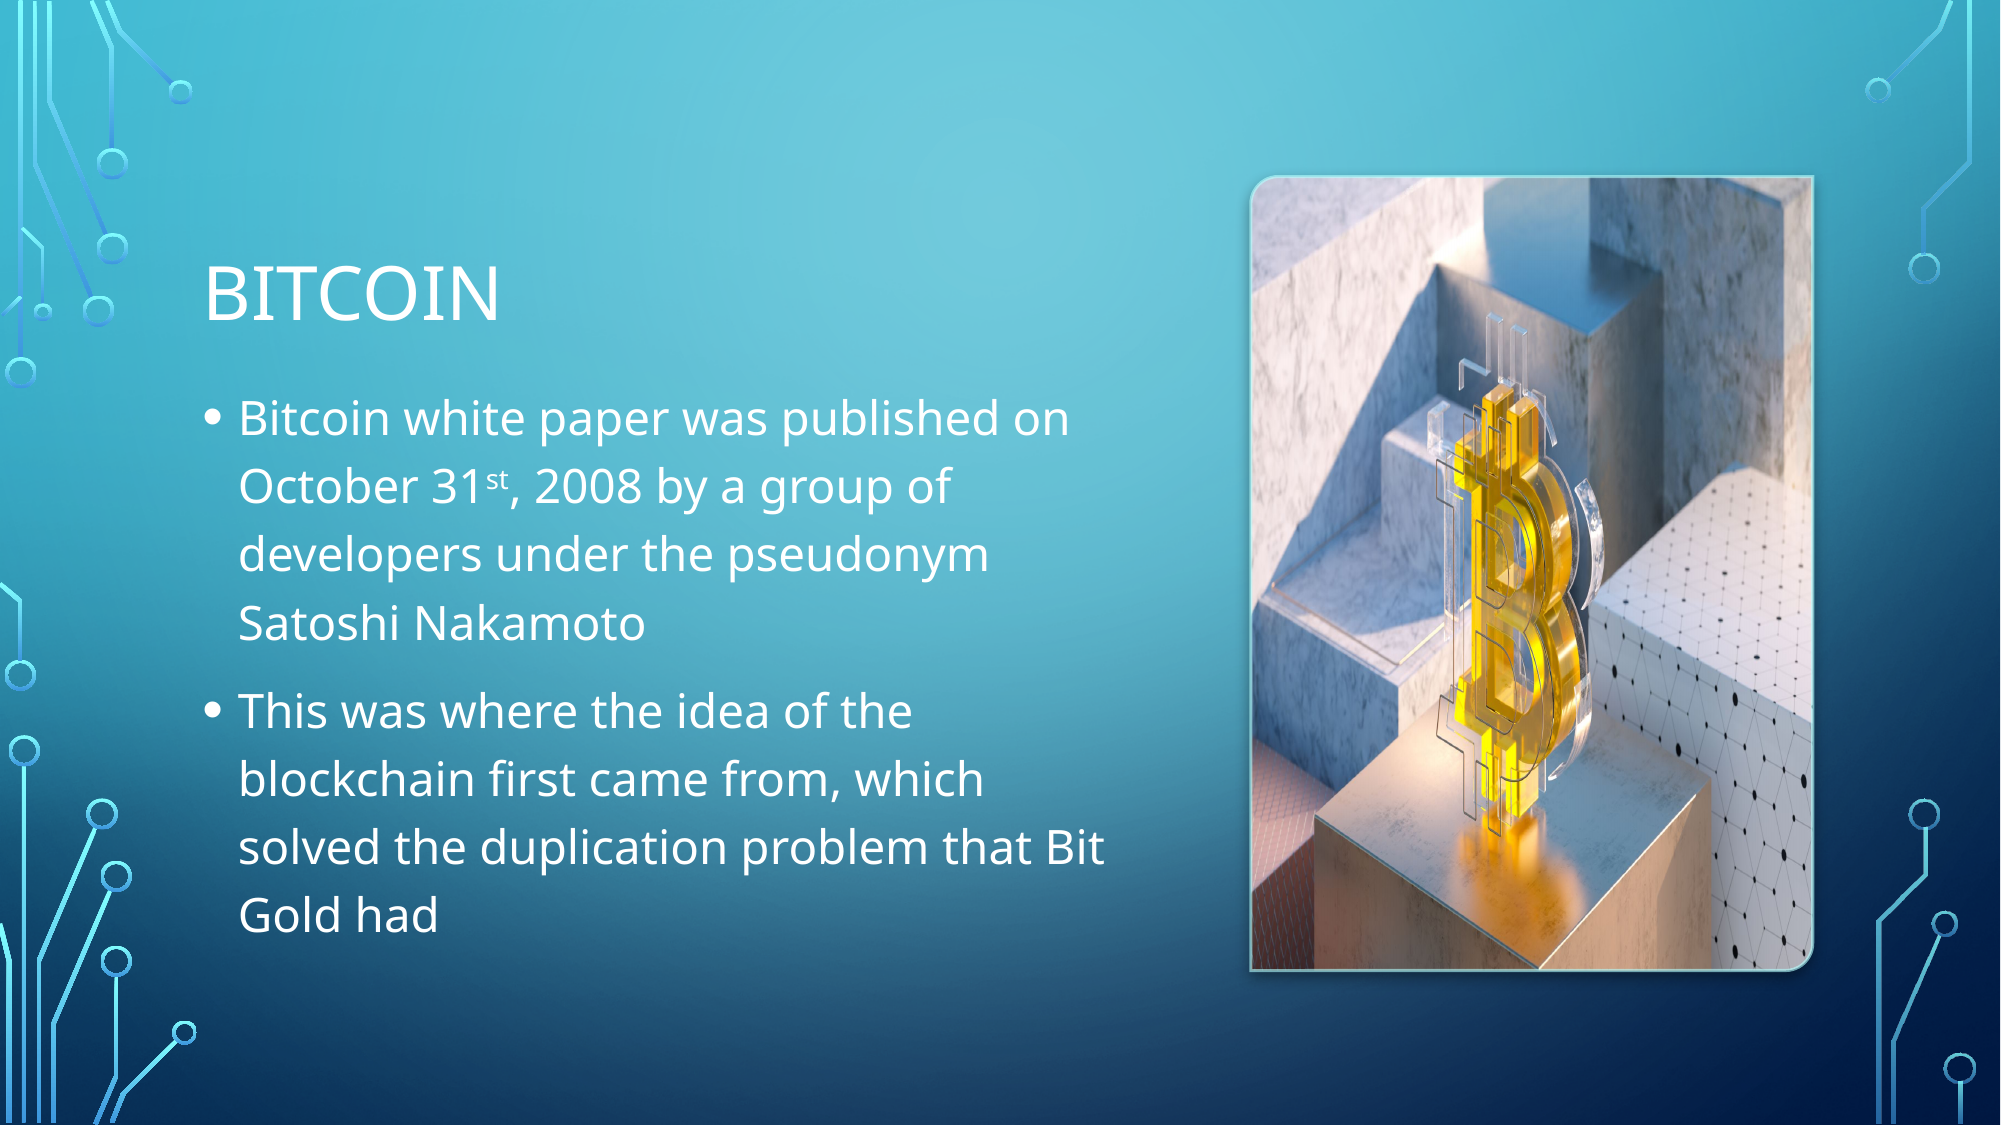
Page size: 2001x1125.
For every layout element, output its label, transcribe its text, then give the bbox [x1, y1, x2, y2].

list Bitcoin white paper was published on October 31st, 2008 by a group of developers under the pseudonym Satoshi Nakamoto This was where the idea of the blockchain first came from, which solved the duplication problem that Bit Gold had [187, 369, 1155, 950]
picture [1250, 176, 1813, 971]
title Bitcoin [187, 101, 1155, 344]
